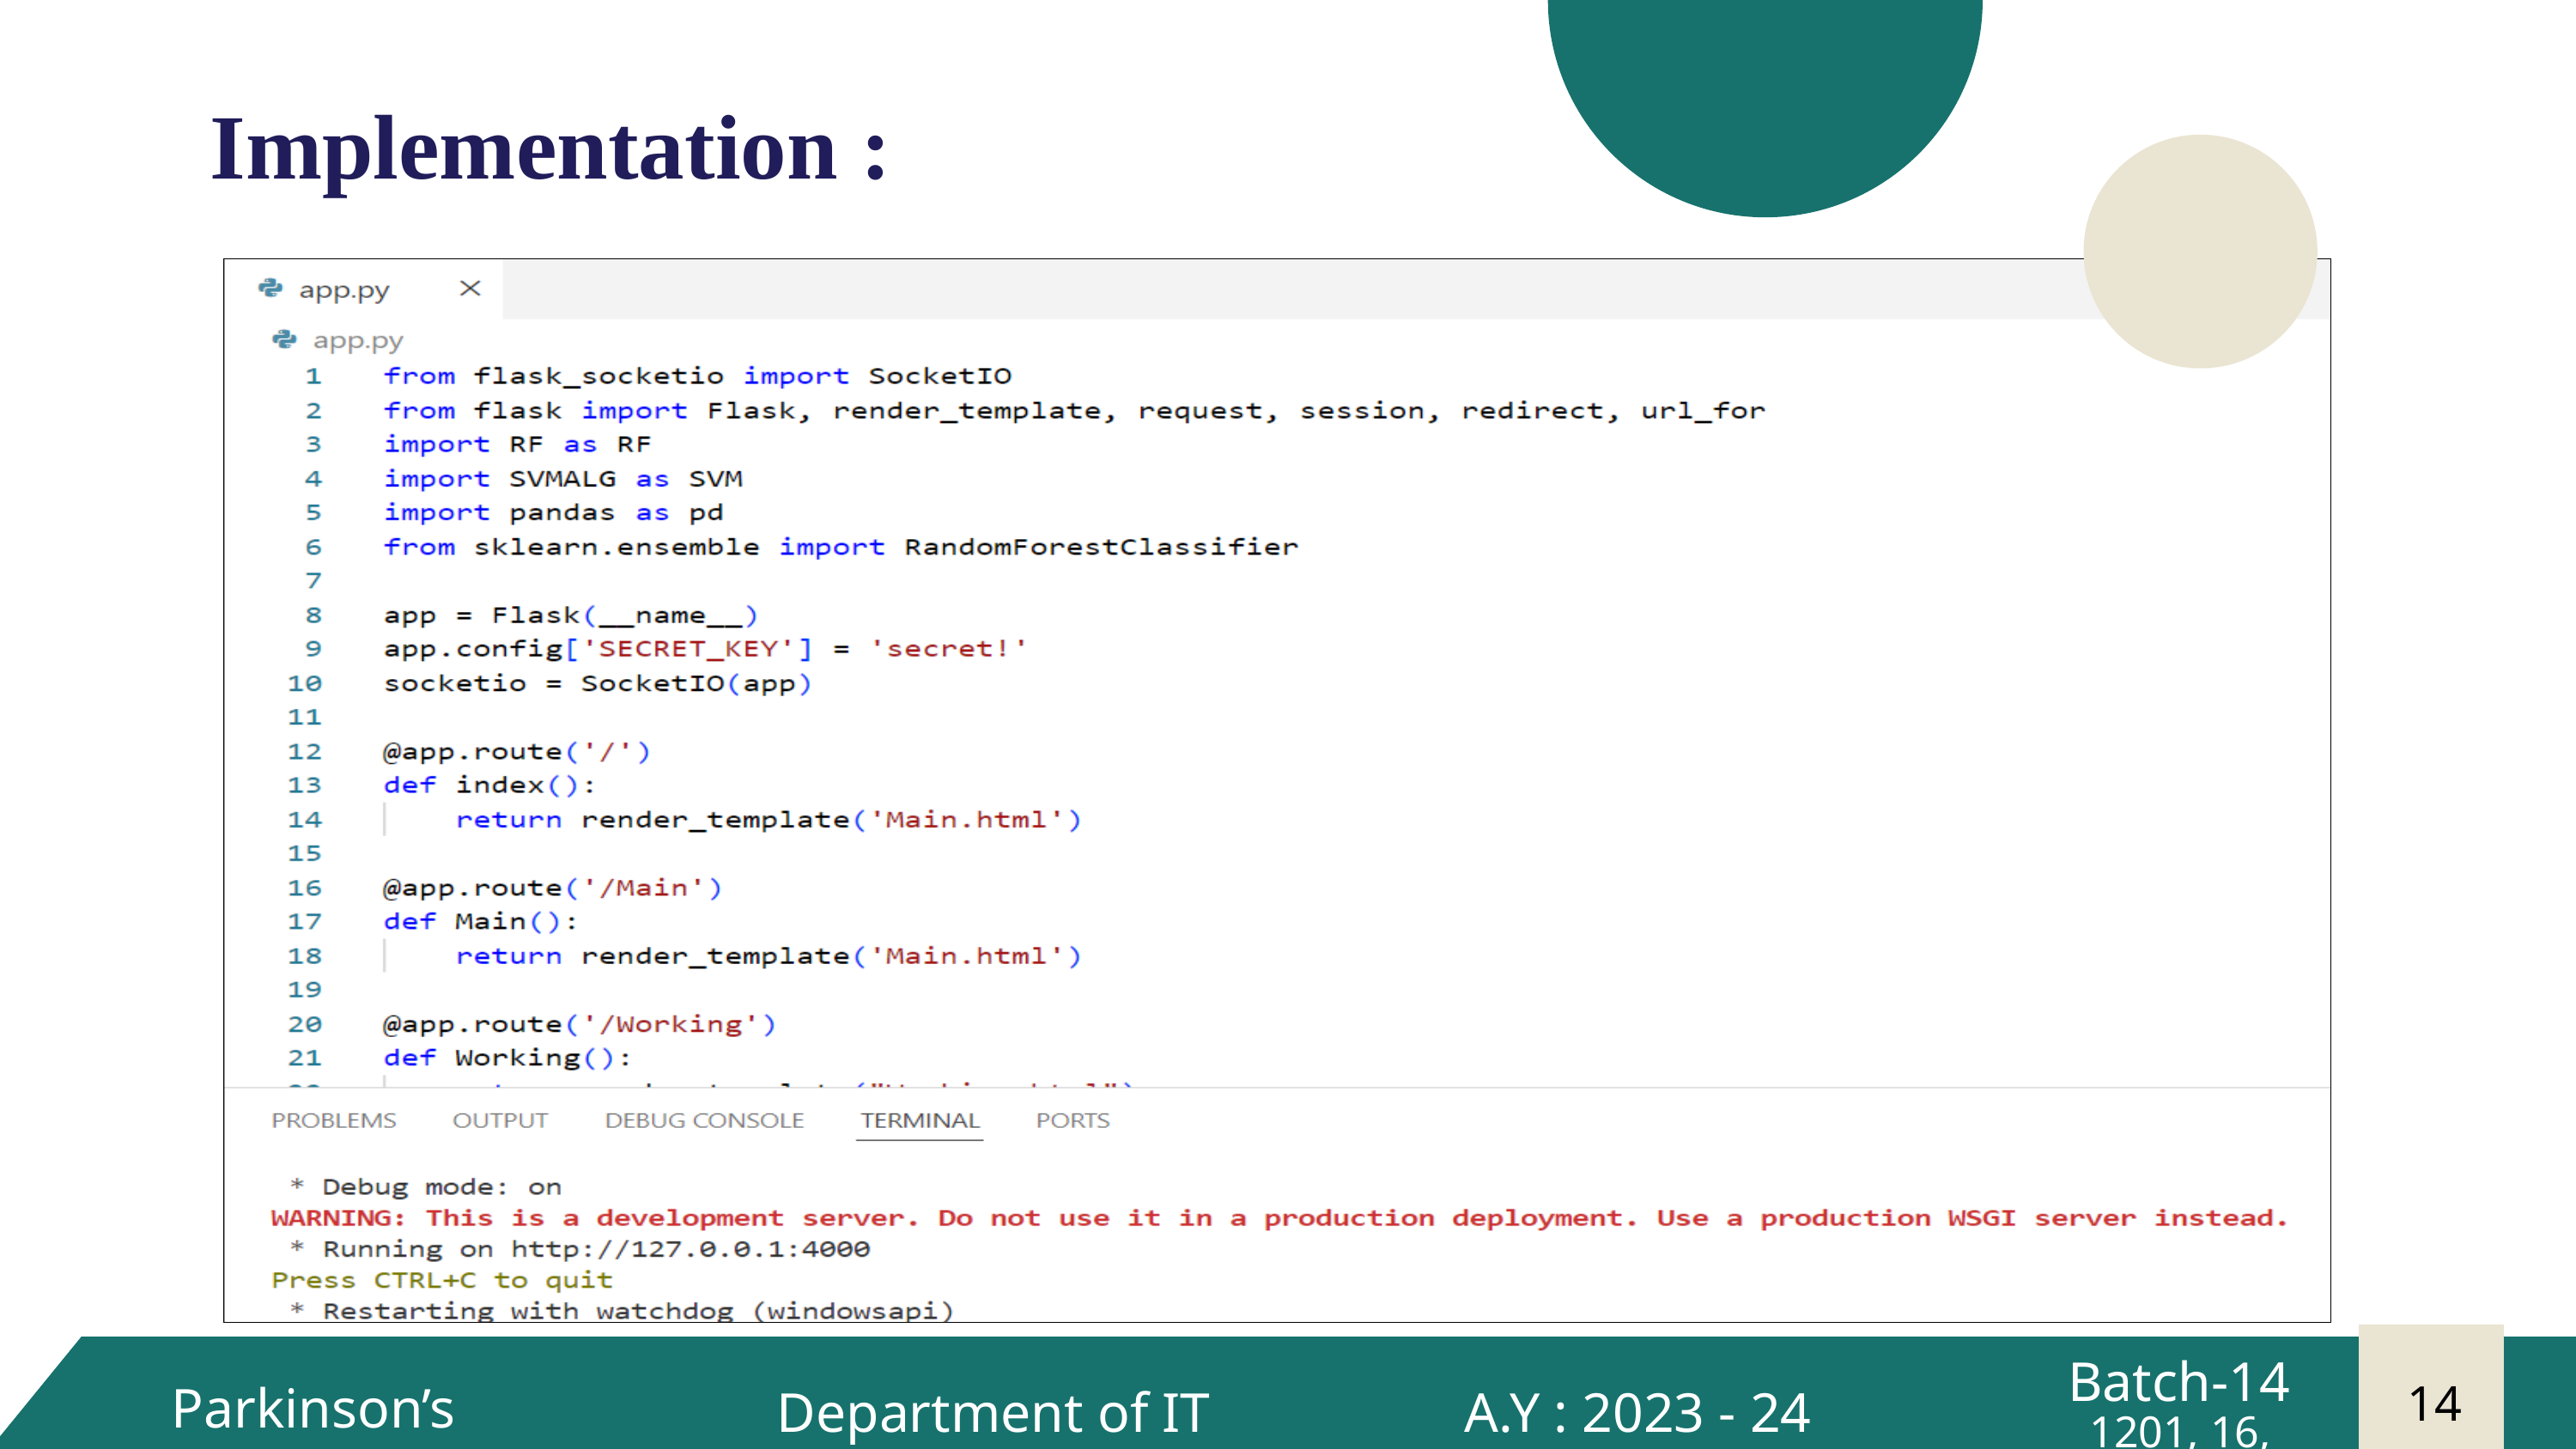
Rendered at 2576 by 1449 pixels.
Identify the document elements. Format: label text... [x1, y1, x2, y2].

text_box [2083, 134, 2318, 369]
picture [223, 258, 2331, 1311]
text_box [1547, 0, 1984, 218]
text_box Implementation : [149, 95, 952, 197]
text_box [0, 1311, 2576, 1449]
